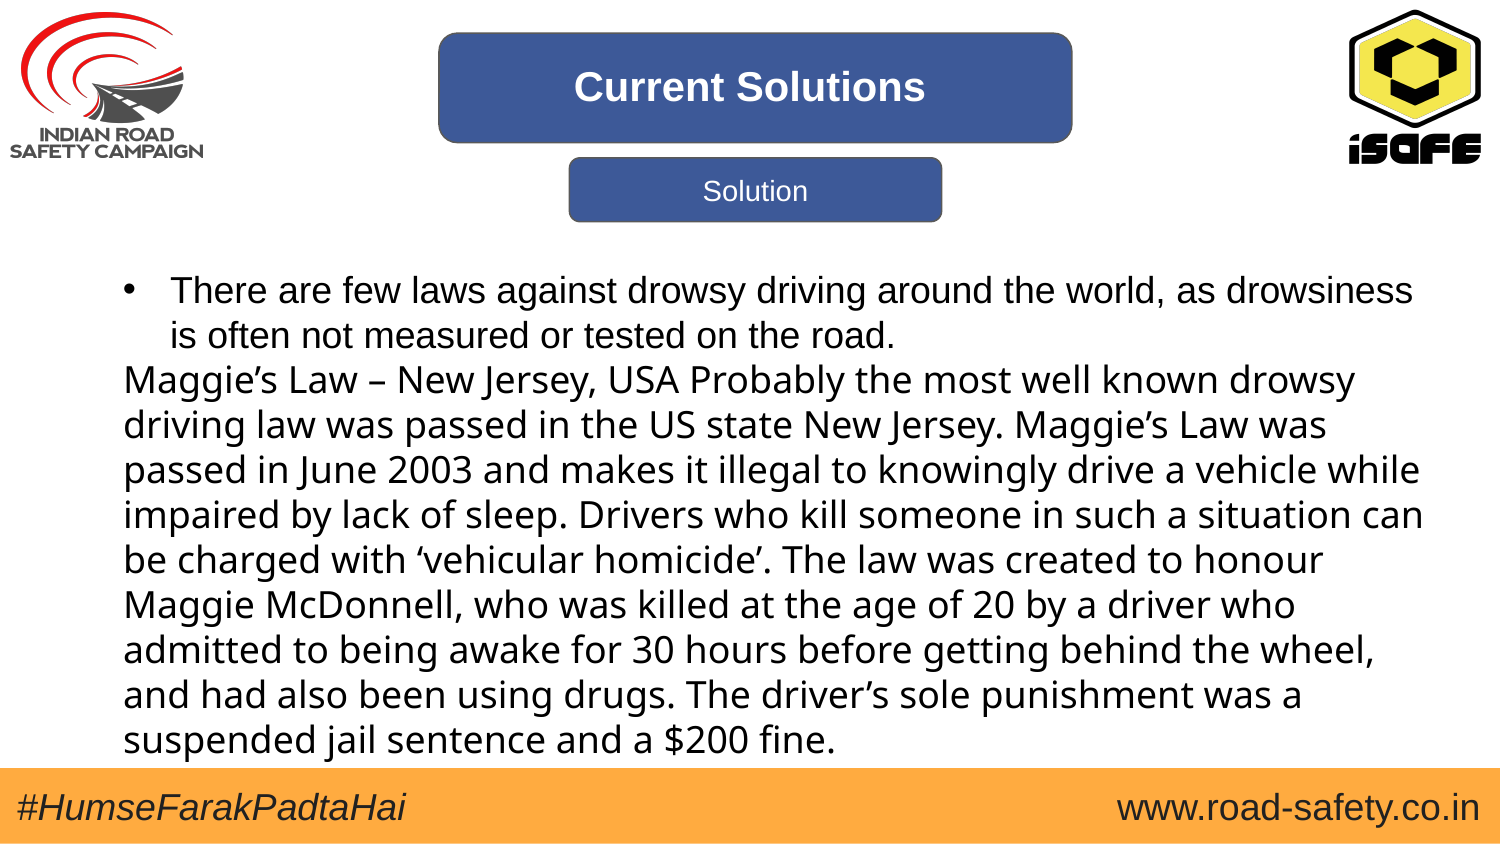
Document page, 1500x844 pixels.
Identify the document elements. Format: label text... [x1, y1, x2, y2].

text_box #HumseFarakPadtaHai www.road-safety.co.in [0, 768, 1500, 844]
picture [1325, 0, 1500, 177]
text_box [440, 33, 1071, 45]
text_box Solution [569, 157, 942, 222]
text_box Current Solutions [422, 45, 1077, 143]
picture [9, 12, 204, 159]
text_box There are few laws against drowsy driving around the world, as drowsiness is often not measured or tested on the road. Maggie’s Law – New Jersey, USA Probably the most well known drowsy driving law was passed in the US state New Jersey. Maggie’s Law was passed in June 2003 and makes it illegal to knowingly drive a vehicle while impaired by lack of sleep. Drivers who kill someone in such a situation can be charged with ‘vehicular homicide’. The law was created to honour Maggie McDonnell, who was killed at the age of 20 by a driver who admitted to being awake for 30 hours before getting behind the wheel, and had also been using drugs. The driver’s sole punishment was a suspended jail sentence and a $200 fine. [89, 242, 1442, 785]
